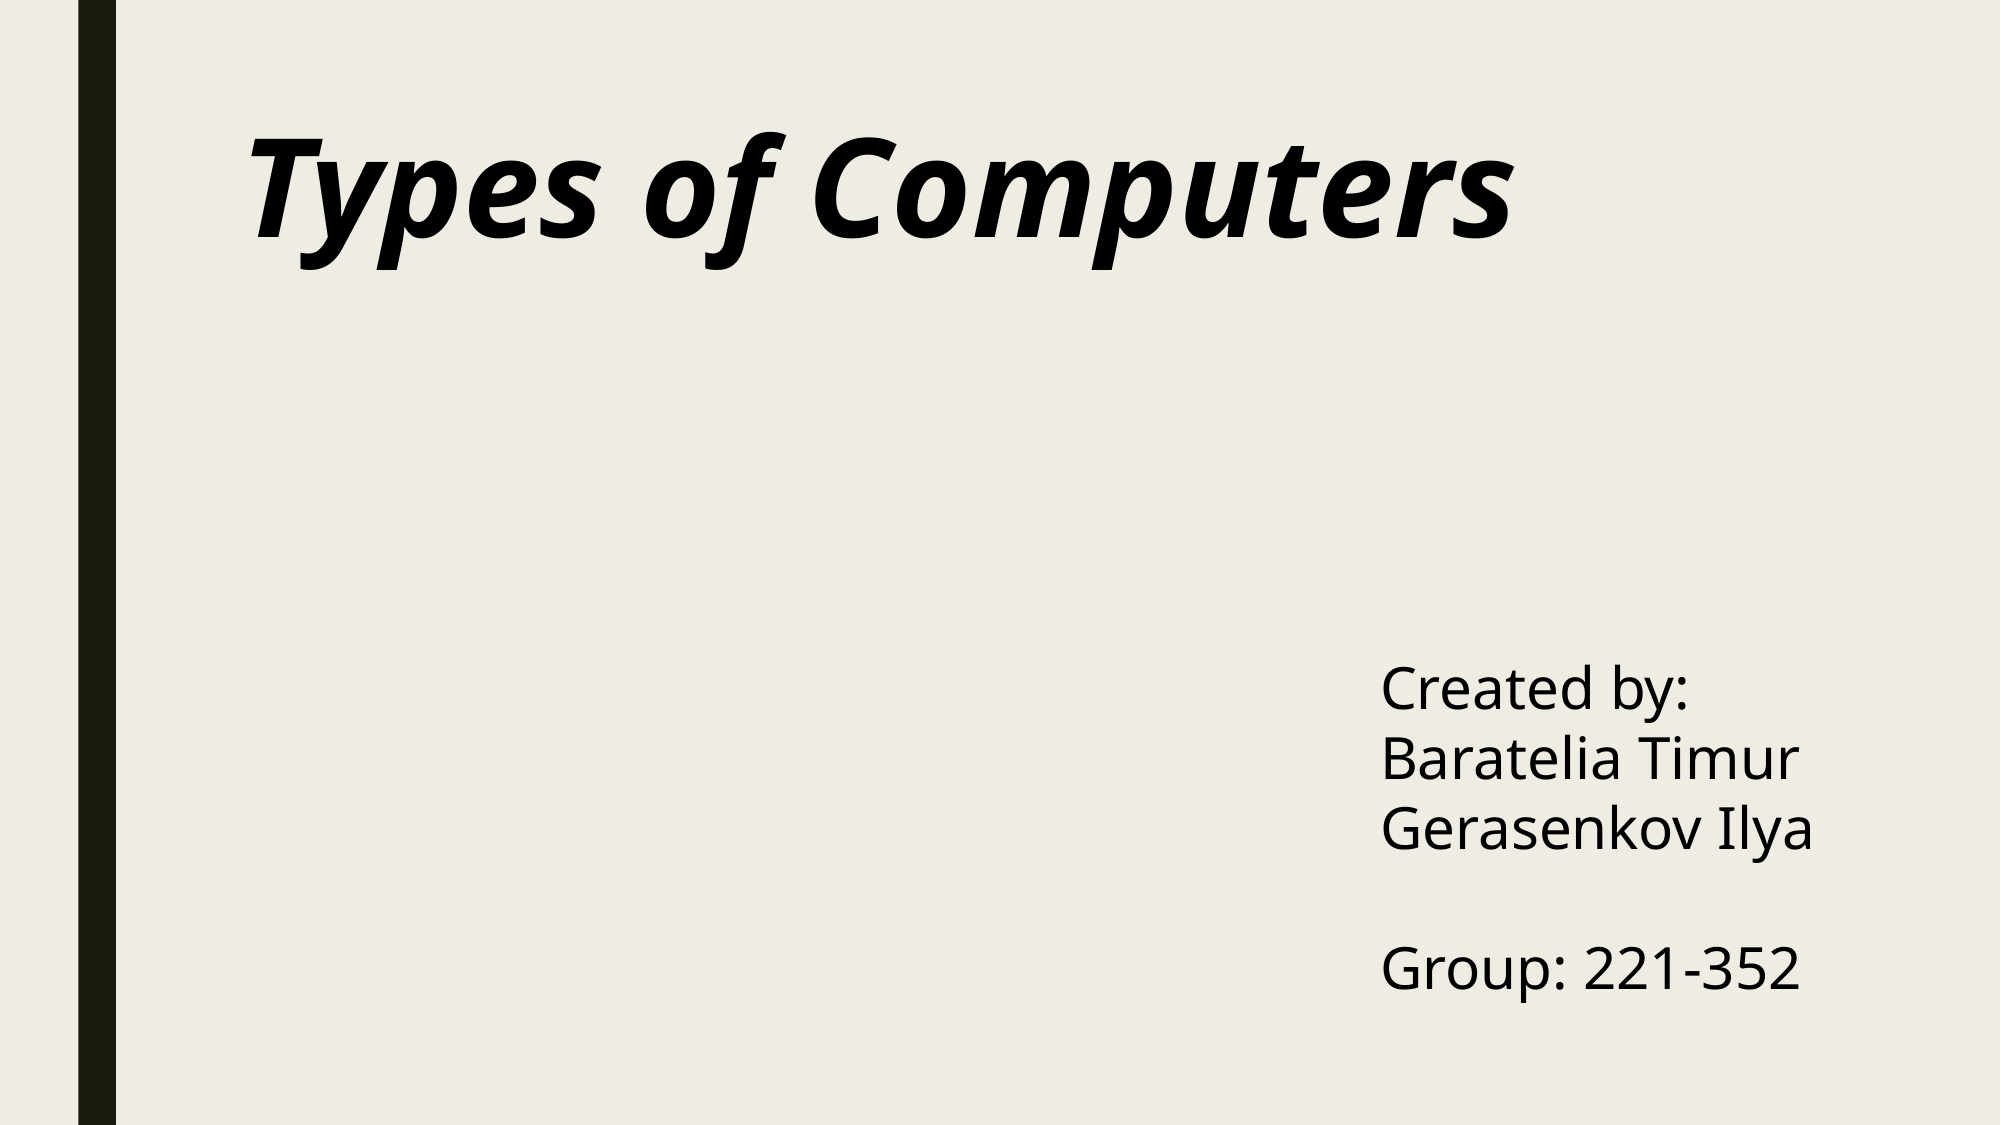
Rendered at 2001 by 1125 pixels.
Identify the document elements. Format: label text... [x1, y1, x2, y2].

text_box Created by: Baratelia Timur Gerasenkov Ilya Group: 221-352 [1365, 643, 1884, 1009]
title Types of Computers [225, 112, 1732, 382]
